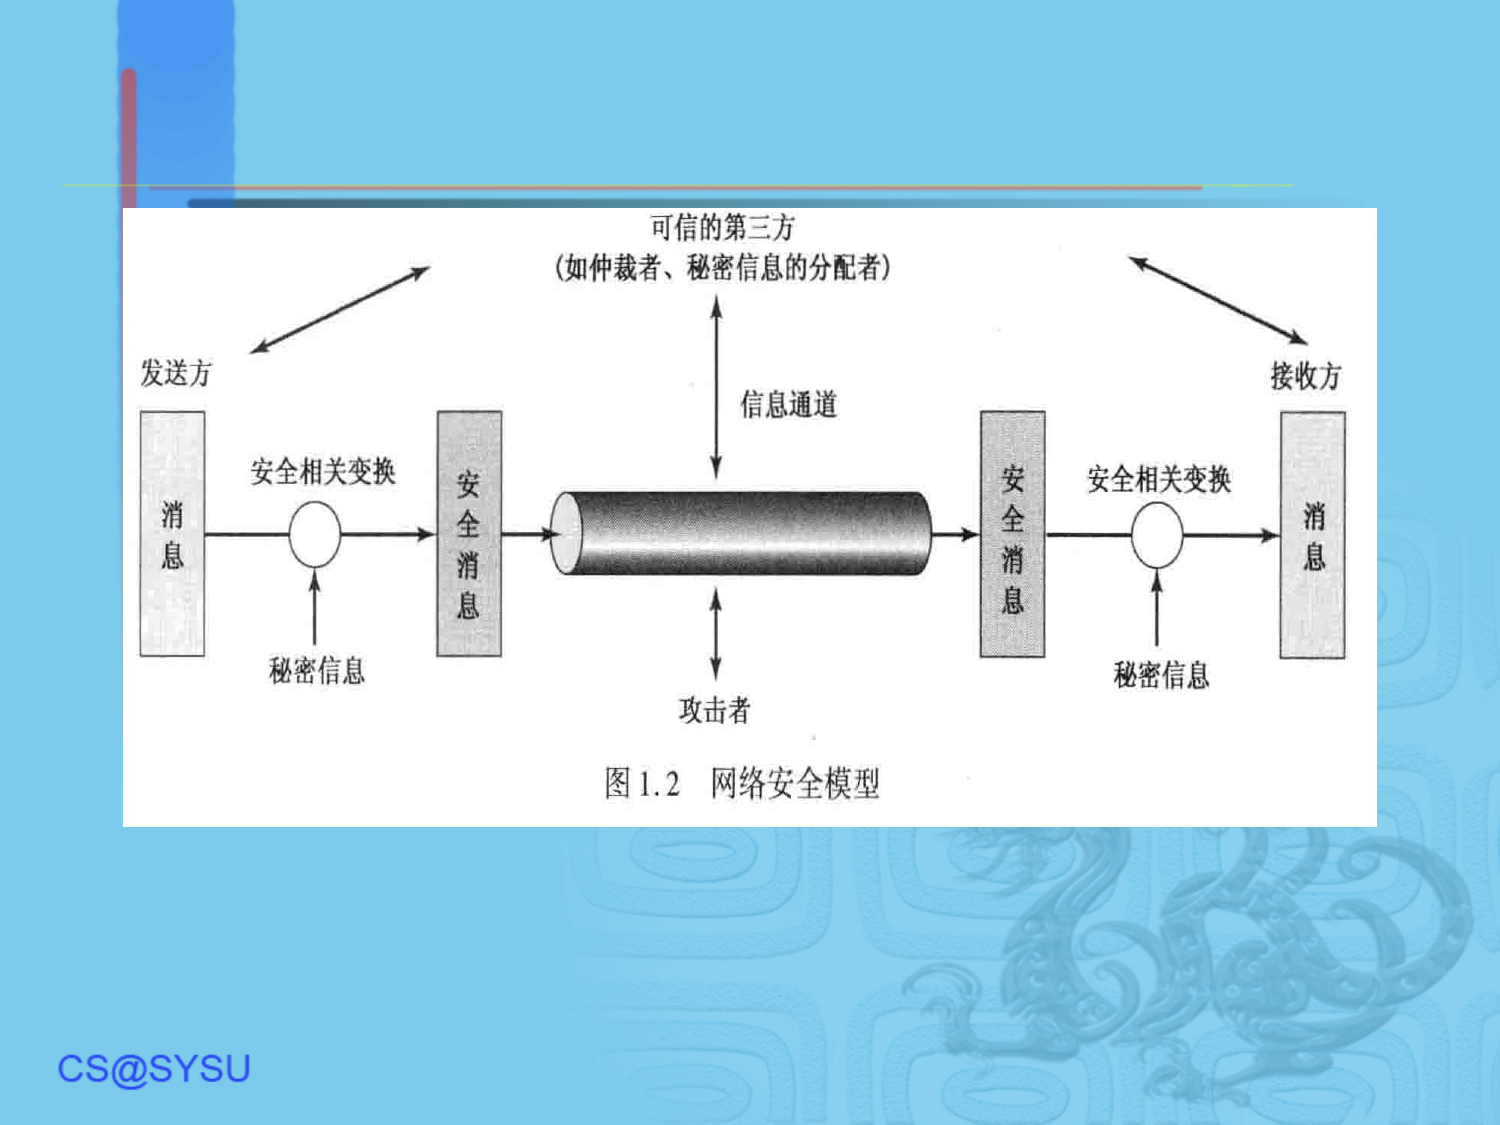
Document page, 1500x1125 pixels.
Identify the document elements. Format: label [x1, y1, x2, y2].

list [122, 208, 1378, 827]
picture [0, 0, 1500, 1125]
